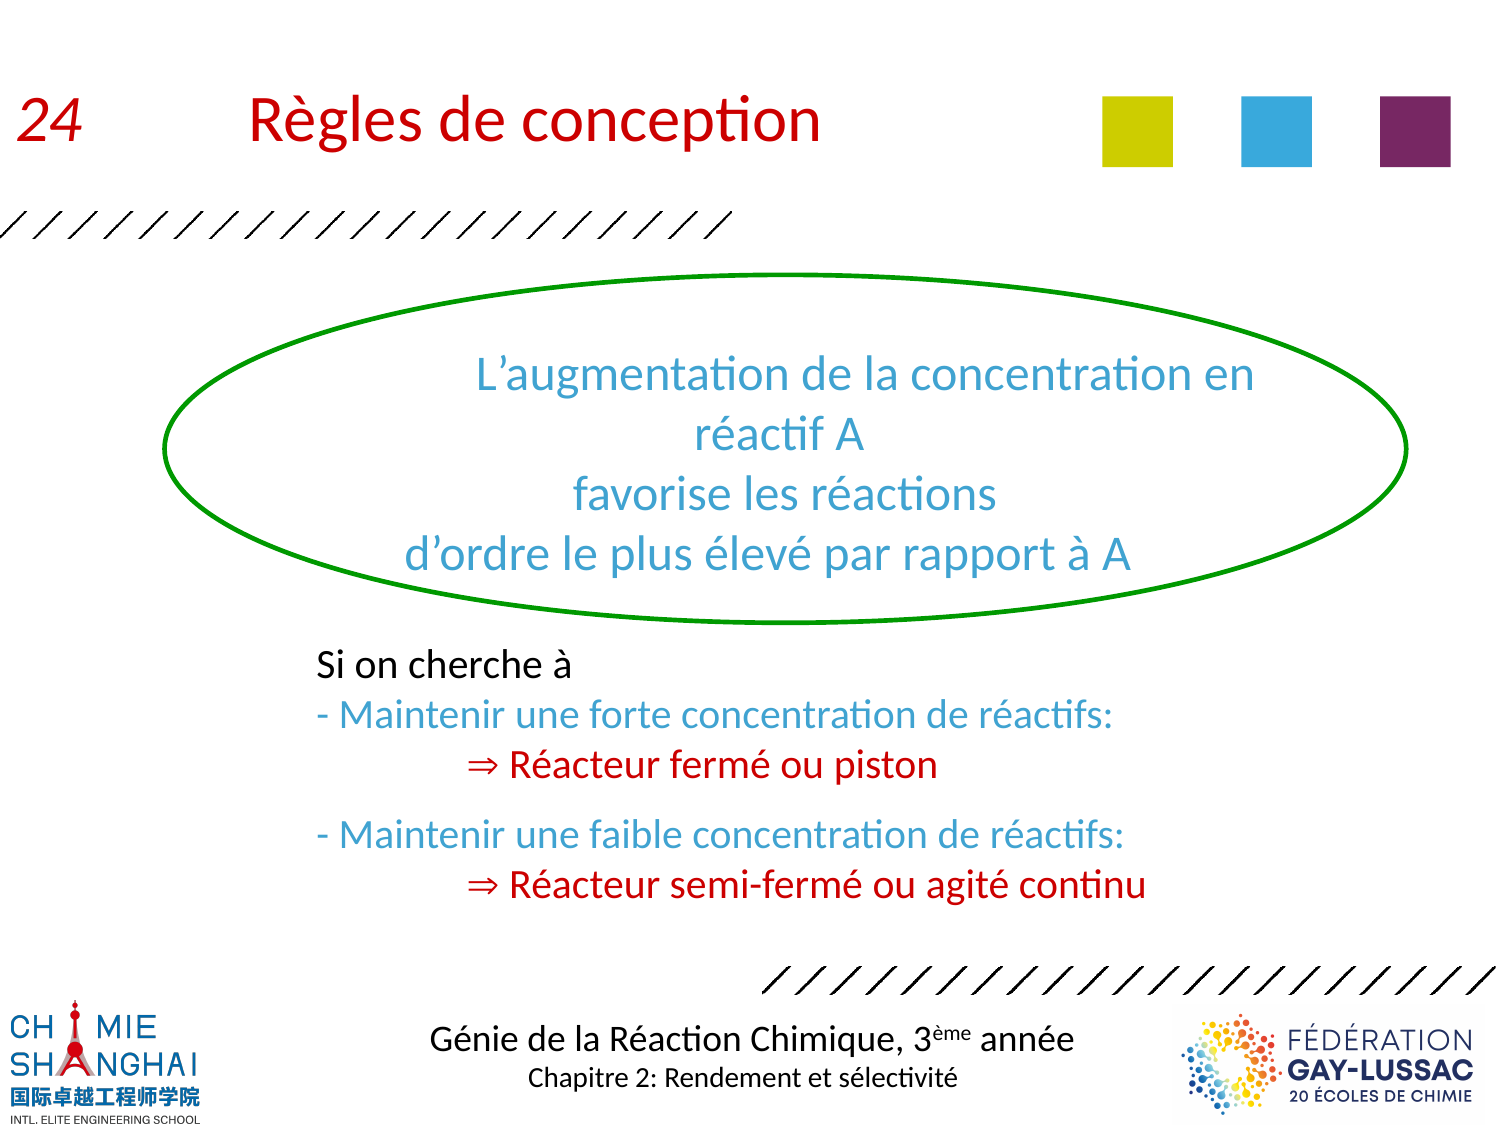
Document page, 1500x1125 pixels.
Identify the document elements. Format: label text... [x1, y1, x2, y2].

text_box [60, 182, 1407, 738]
picture [11, 1000, 200, 1124]
picture [762, 966, 1496, 995]
picture [0, 211, 60, 239]
text_box 24 Règles de conception [0, 21, 1133, 209]
picture [1172, 1004, 1485, 1125]
text_box Si on cherche à - Maintenir une forte concentration de réactifs:  Réacteur fermé ou piston - Maintenir une faible concentration de réactifs:  Réacteur semi-fermé ou agité continu [301, 746, 1172, 915]
